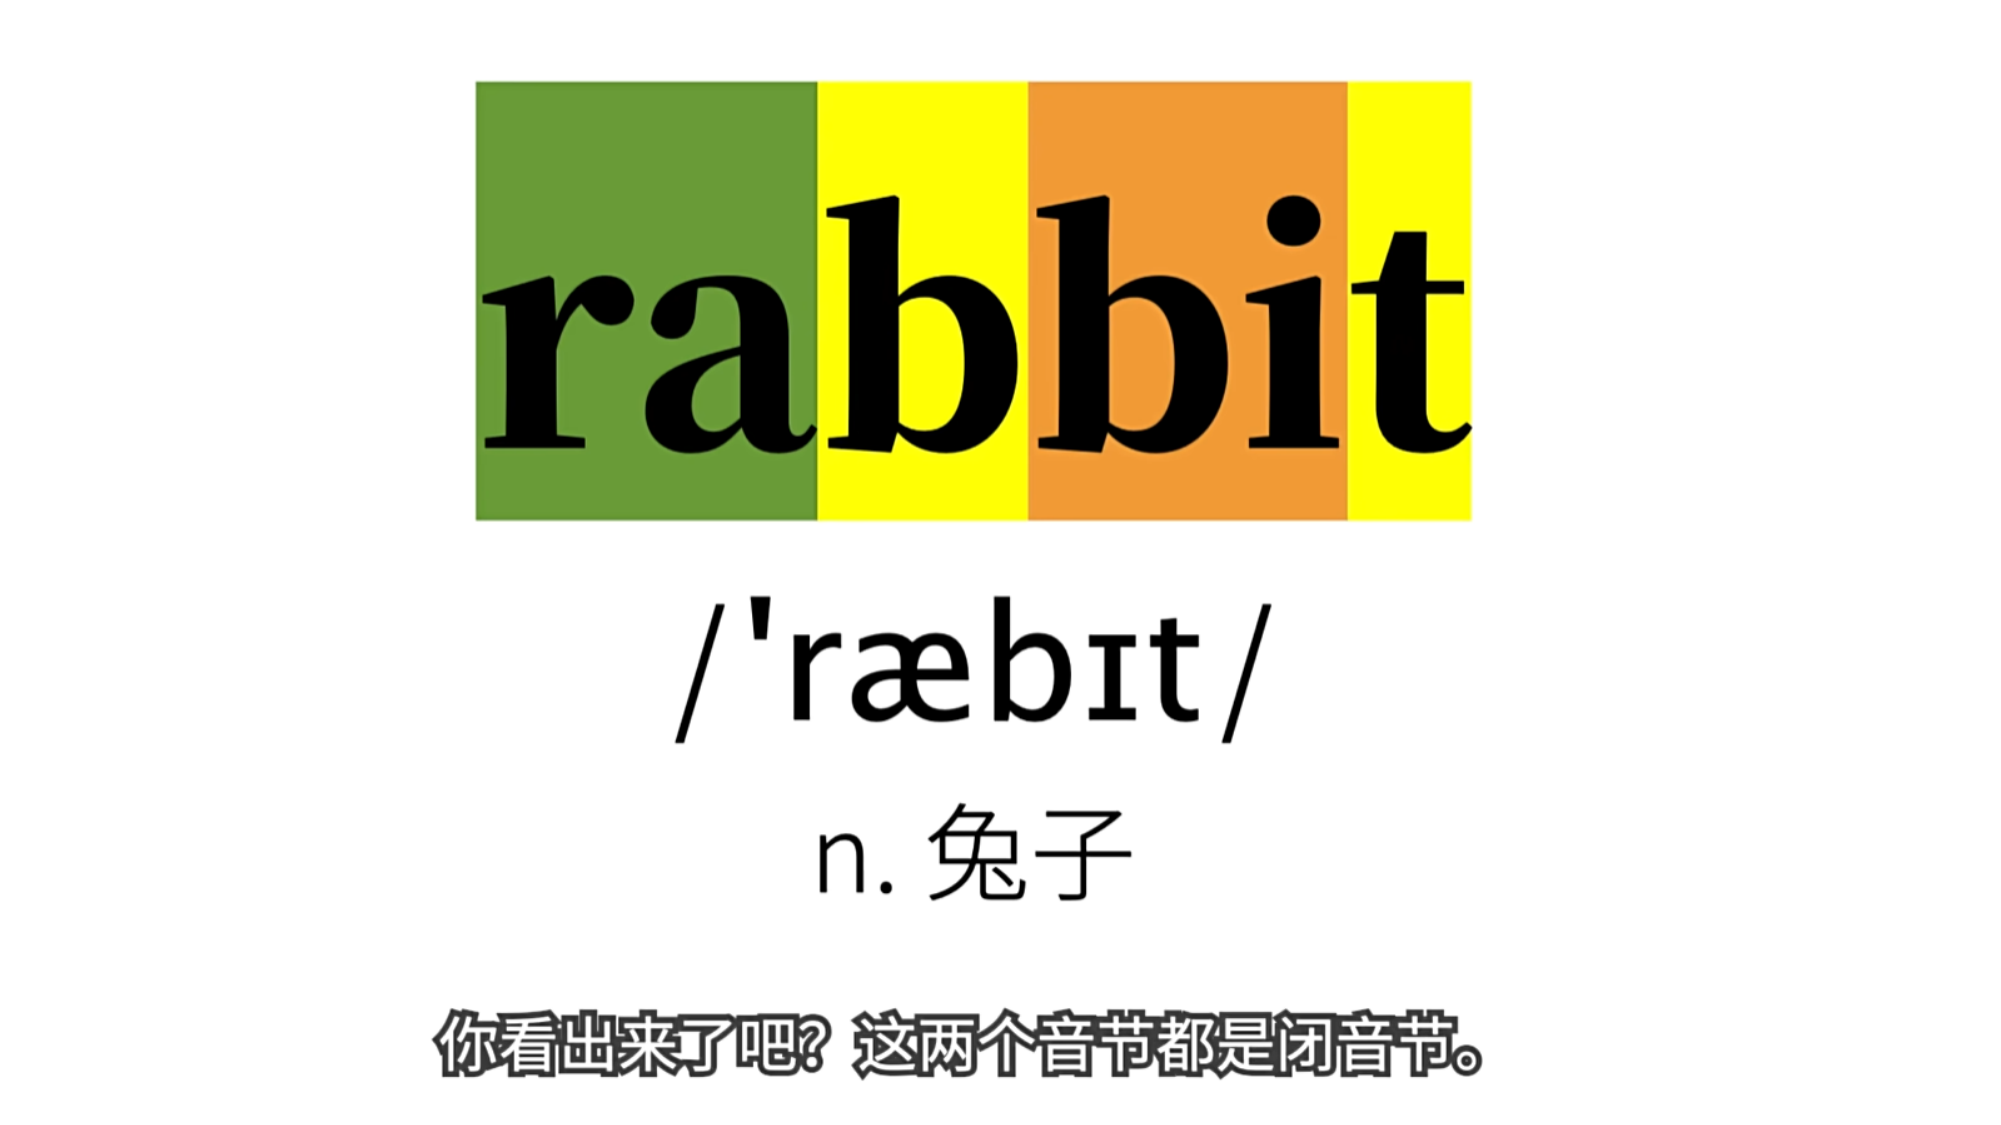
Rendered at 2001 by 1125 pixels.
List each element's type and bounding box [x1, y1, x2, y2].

picture [283, 32, 1717, 1093]
